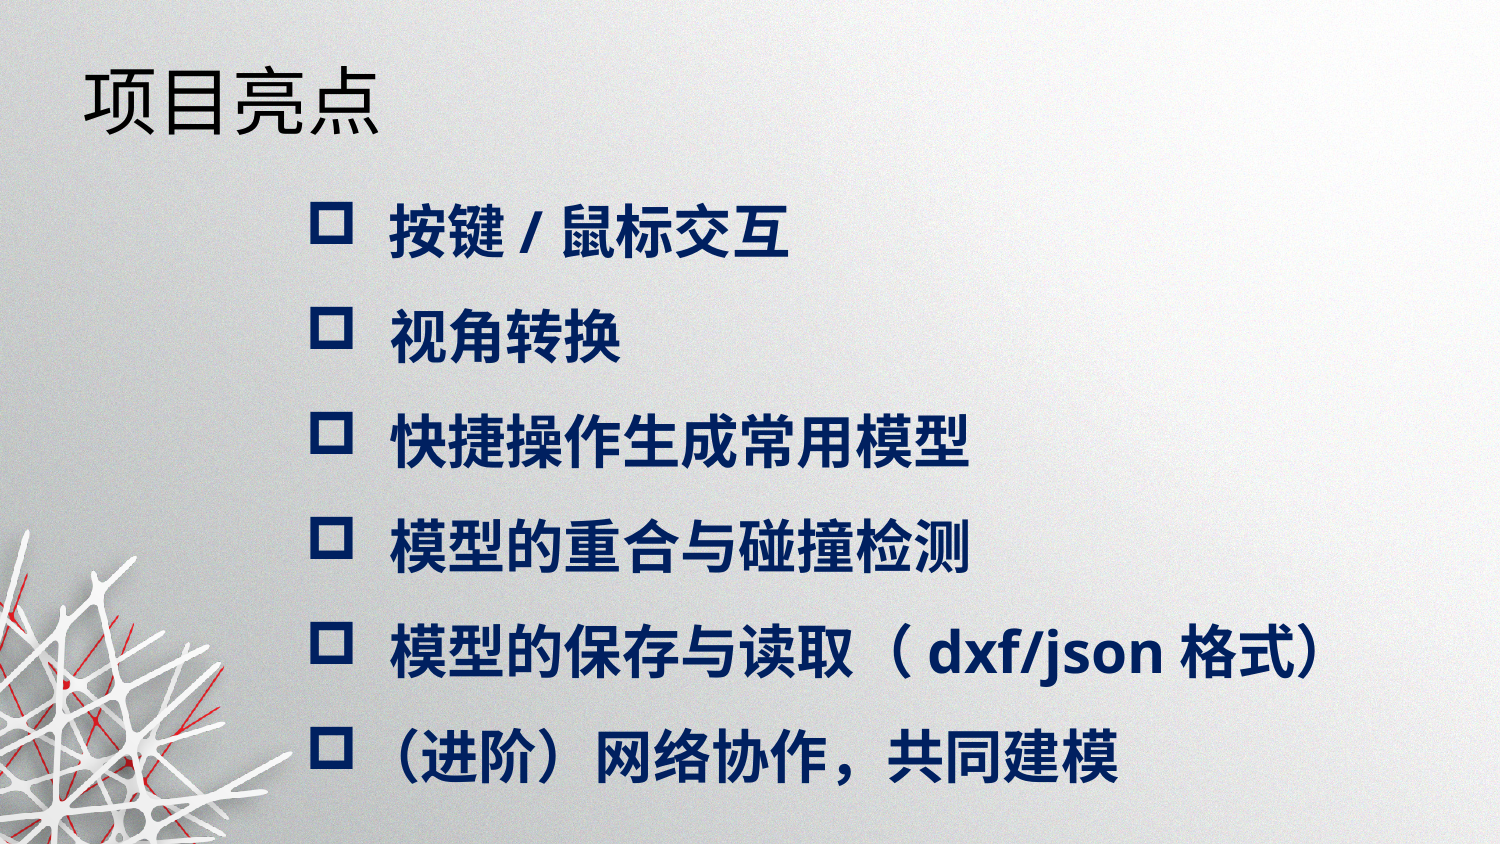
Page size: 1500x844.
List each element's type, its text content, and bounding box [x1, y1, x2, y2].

text_box 按键/鼠标交互 视角转换 快捷操作生成常用模型 模型的重合与碰撞检测 模型的保存与读取（dxf/json格式） （进阶）网络协作，共同建模 [290, 153, 1415, 798]
text_box 项目亮点 [67, 47, 398, 152]
picture [0, 0, 1500, 844]
